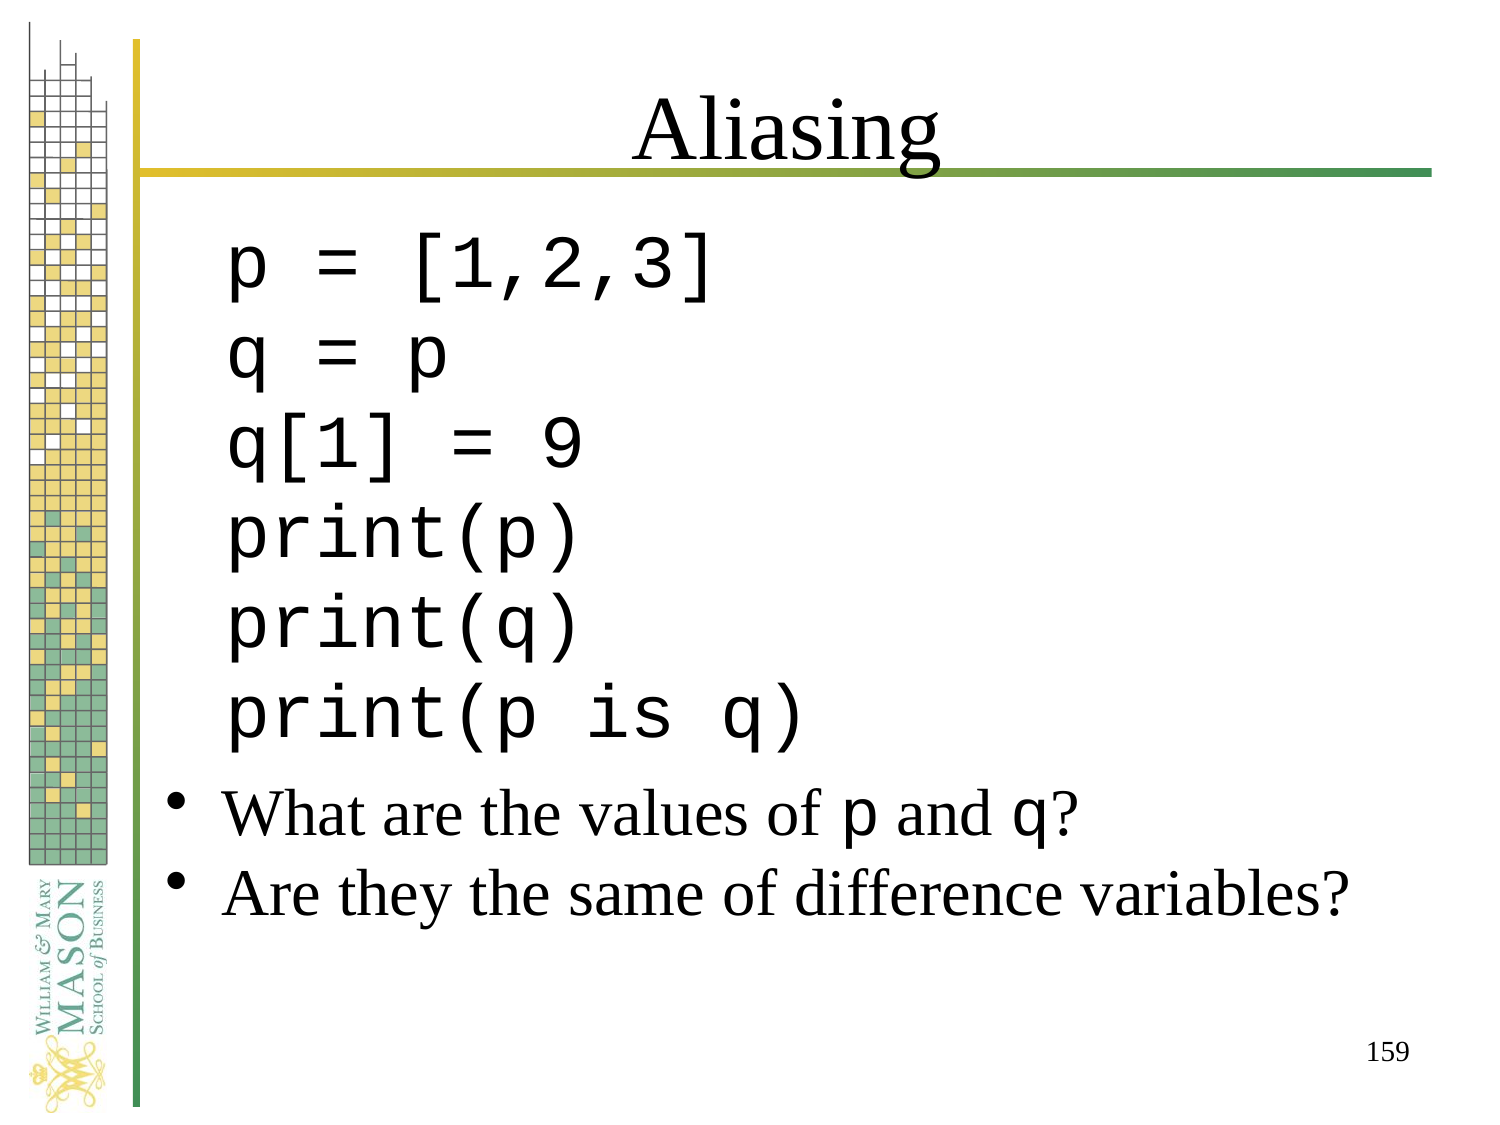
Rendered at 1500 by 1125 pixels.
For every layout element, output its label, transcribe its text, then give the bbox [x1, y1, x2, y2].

slide_number 159 [1048, 1024, 1426, 1103]
title Aliasing [150, 45, 1425, 200]
list What are the values of p and q? Are they the same of difference variables? [150, 761, 1425, 1041]
text_box p = [1,2,3] q = p q[1] = 9 print(p) print(q) print(p is q) [210, 205, 825, 761]
title Boolean Statements [29, 879, 107, 1113]
